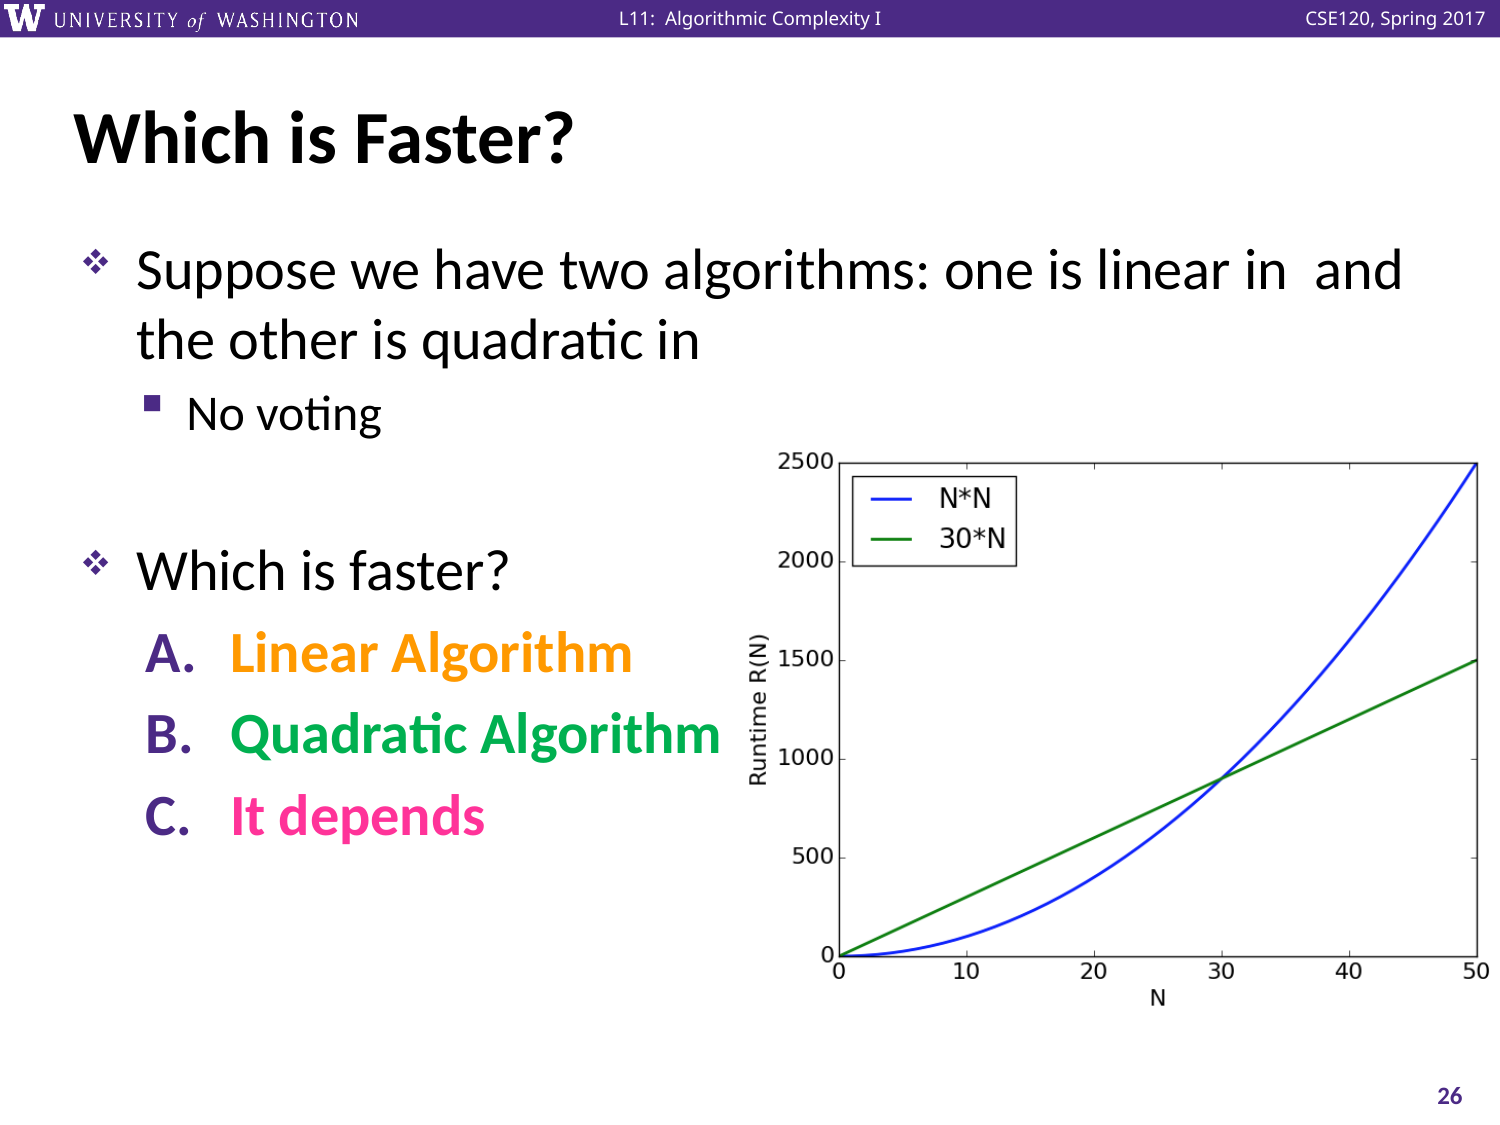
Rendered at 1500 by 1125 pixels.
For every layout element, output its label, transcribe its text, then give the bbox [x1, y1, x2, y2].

picture [747, 449, 1494, 1008]
title Which is Faster? [58, 71, 1438, 197]
picture [4, 4, 358, 32]
slide_number 26 [1400, 1065, 1500, 1125]
